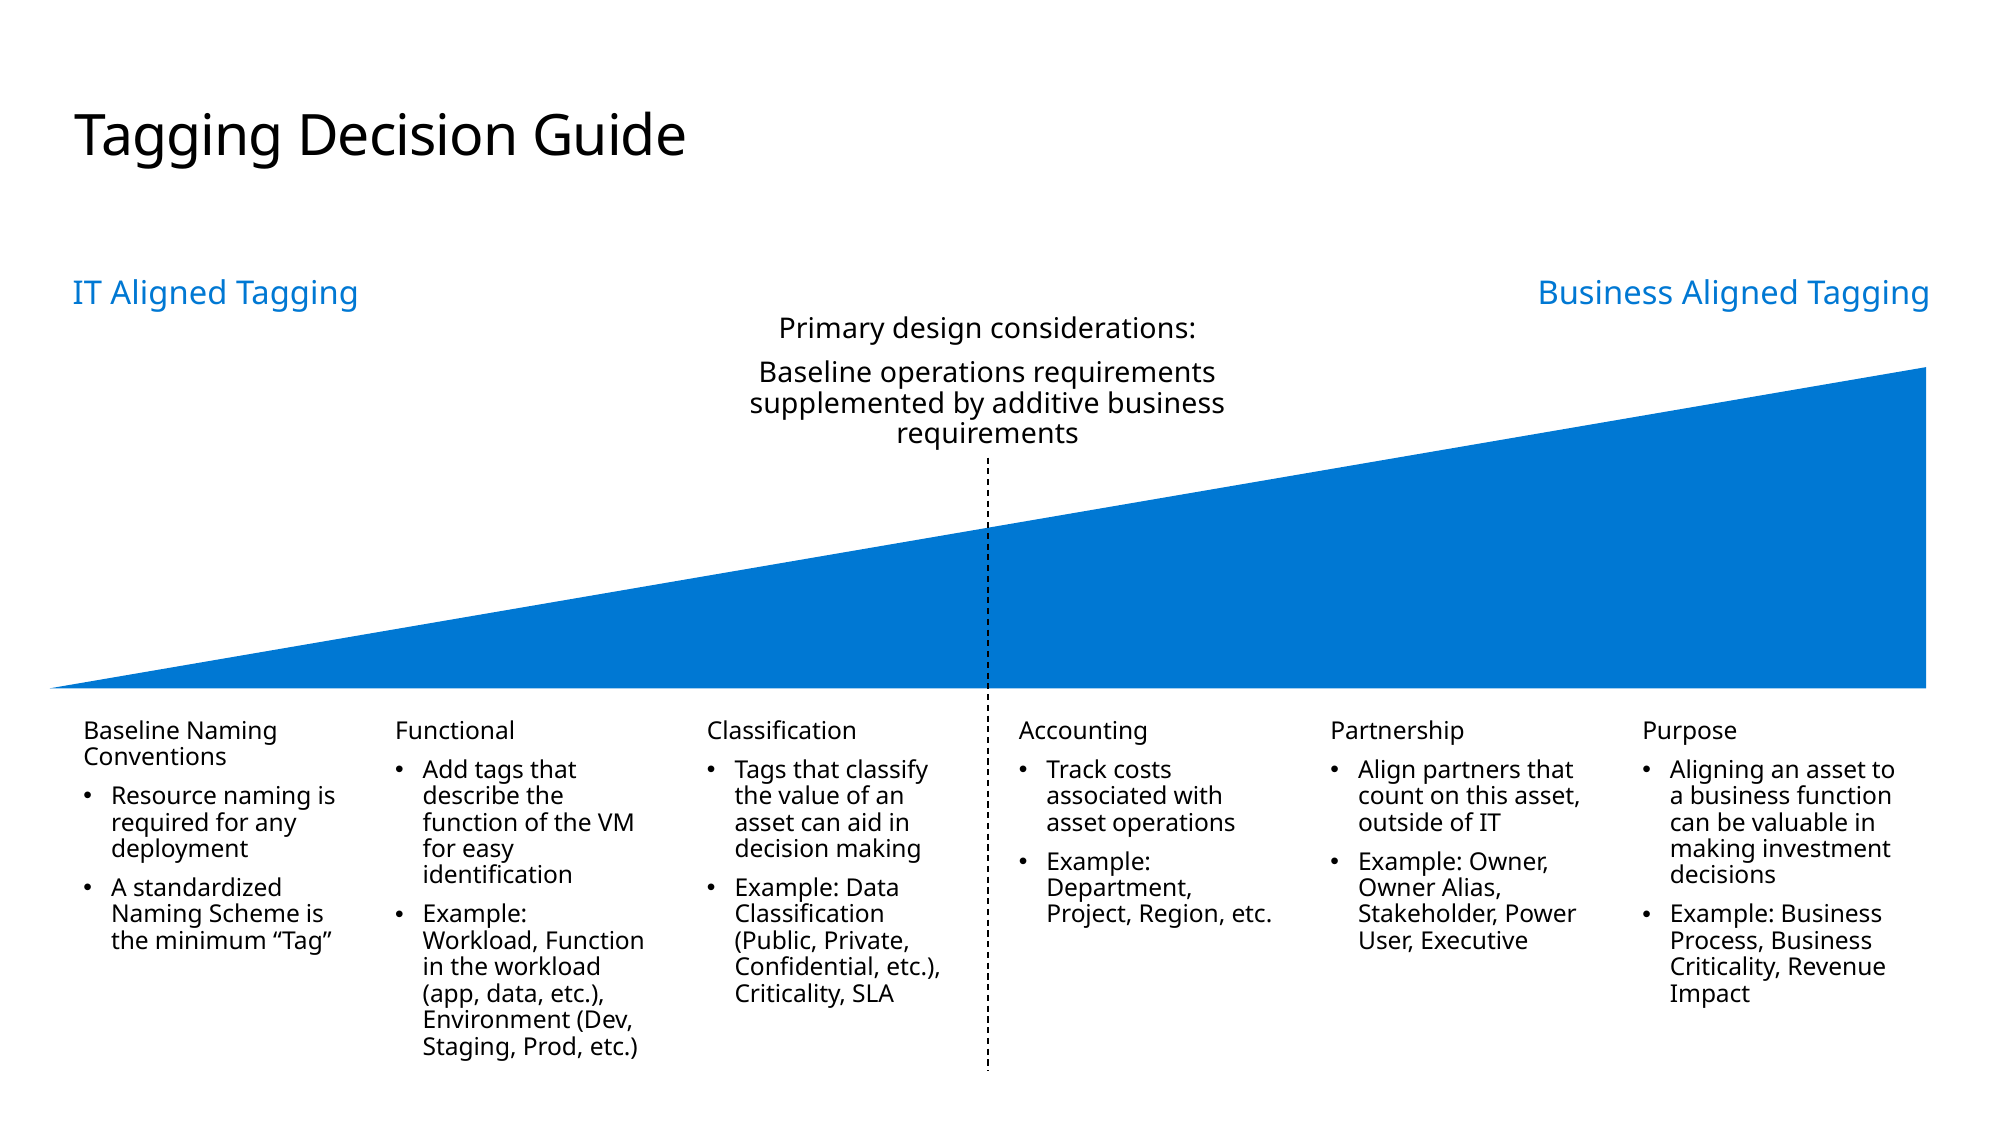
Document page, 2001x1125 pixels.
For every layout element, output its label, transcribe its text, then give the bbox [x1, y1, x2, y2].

text_box [48, 527, 987, 690]
text_box Primary design considerations: Baseline operations requirements supplemented by additive business requirements [657, 306, 1318, 458]
text_box [989, 366, 1927, 690]
text_box Purpose Aligning an asset to a business function can be valuable in making investment decisions Example: Business Process, Business Criticality, Revenue Impact [1627, 710, 1912, 1015]
text_box Business Aligned Tagging [1522, 268, 1946, 319]
title Tagging Decision Guide [74, 101, 1930, 168]
text_box Baseline Naming Conventions Resource naming is required for any deployment A standardized Naming Scheme is the minimum “Tag” [68, 710, 353, 963]
text_box Functional Add tags that describe the function of the VM for easy identification Example: Workload, Function in the workload (app, data, etc.), Environment (Dev, Staging, Prod, etc.) [380, 710, 665, 1068]
text_box Accounting Track costs associated with asset operations Example: Department, Project, Region, etc. [1003, 710, 1288, 936]
text_box Classification Tags that classify the value of an asset can aid in decision making Example: Data Classification (Public, Private, Confidential, etc.), Criticality, SLA [692, 710, 976, 1015]
text_box IT Aligned Tagging [57, 268, 375, 319]
text_box Partnership Align partners that count on this asset, outside of IT Example: Owner, Owner Alias, Stakeholder, Power User, Executive [1315, 710, 1600, 963]
